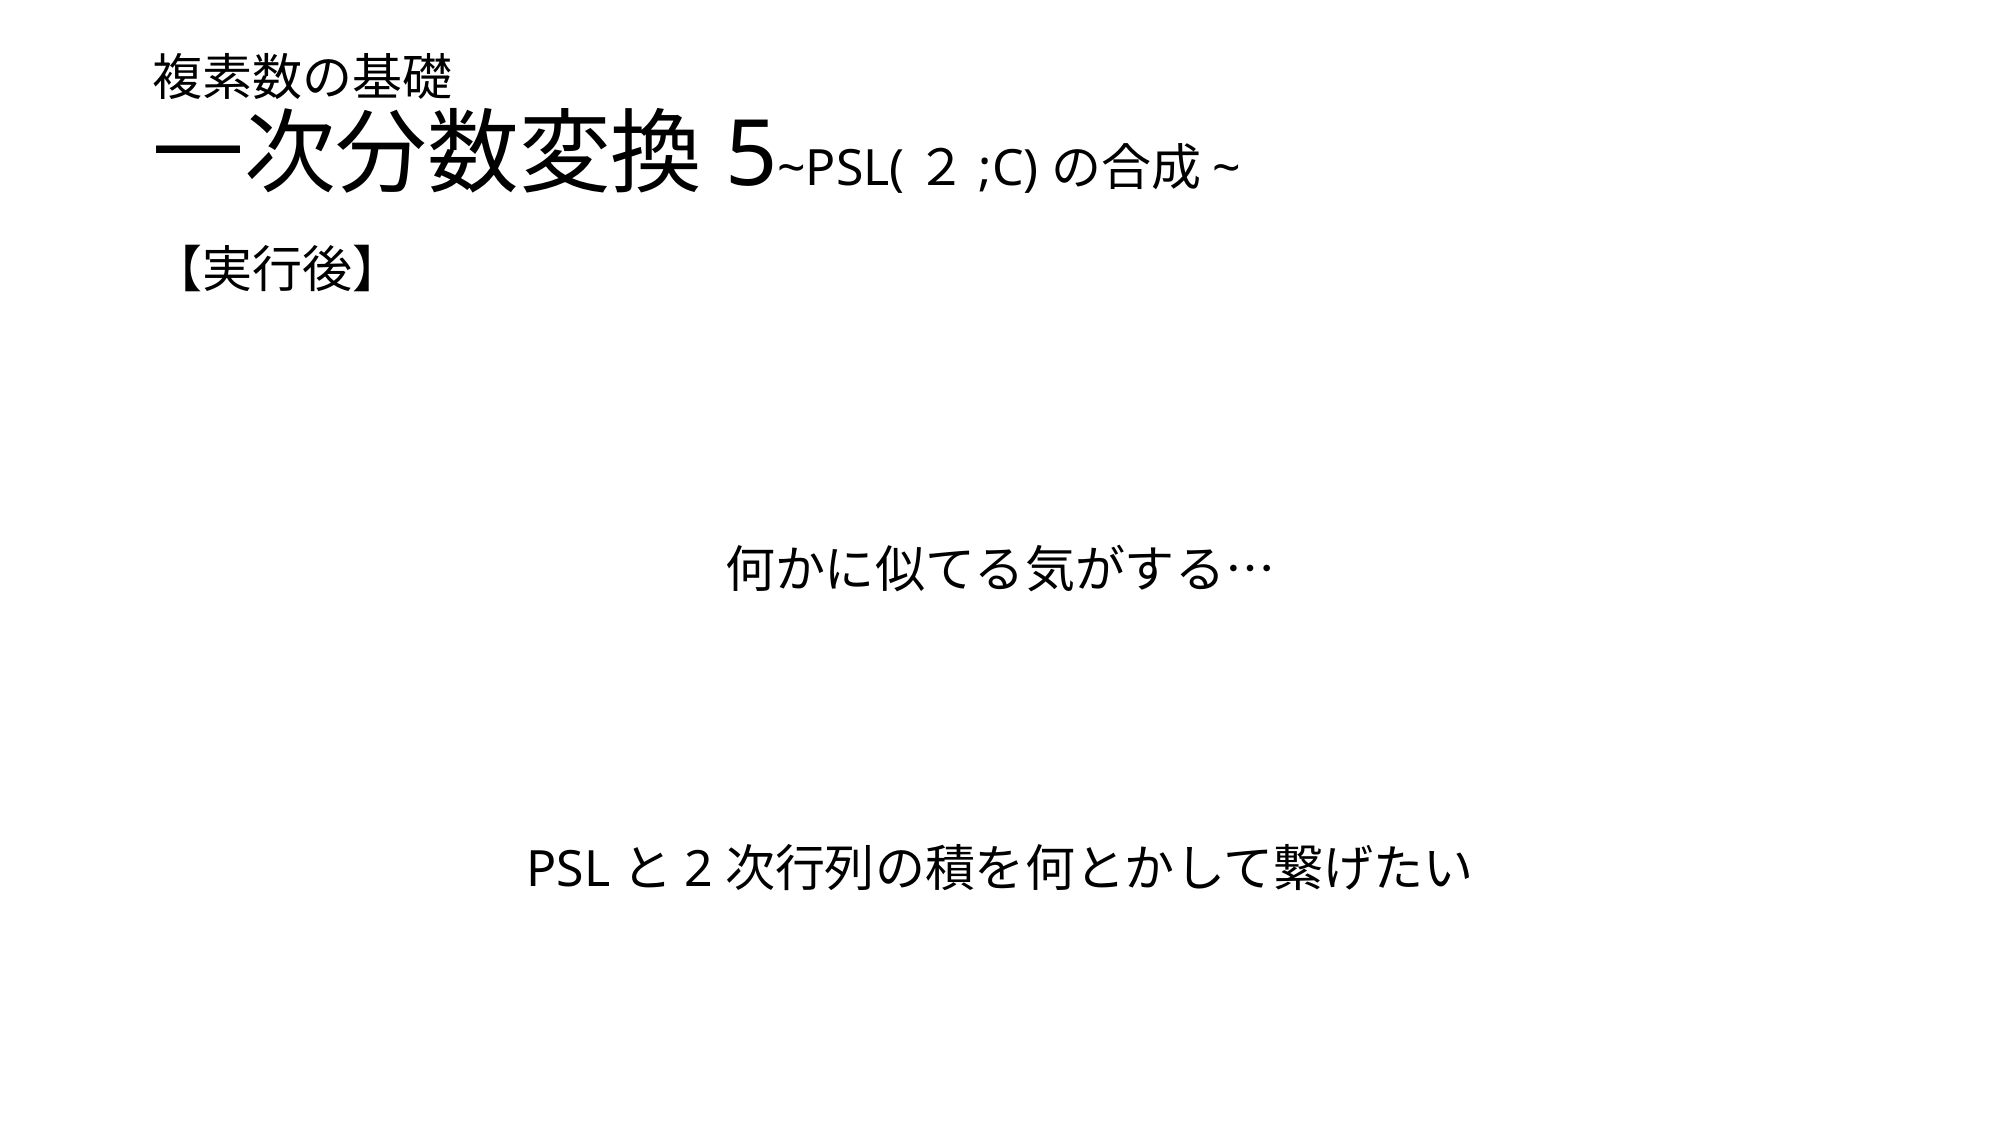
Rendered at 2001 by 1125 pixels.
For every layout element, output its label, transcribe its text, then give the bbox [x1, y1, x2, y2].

title 複素数の基礎 一次分数変換5~PSL(２;C)の合成~ [137, 19, 1863, 238]
